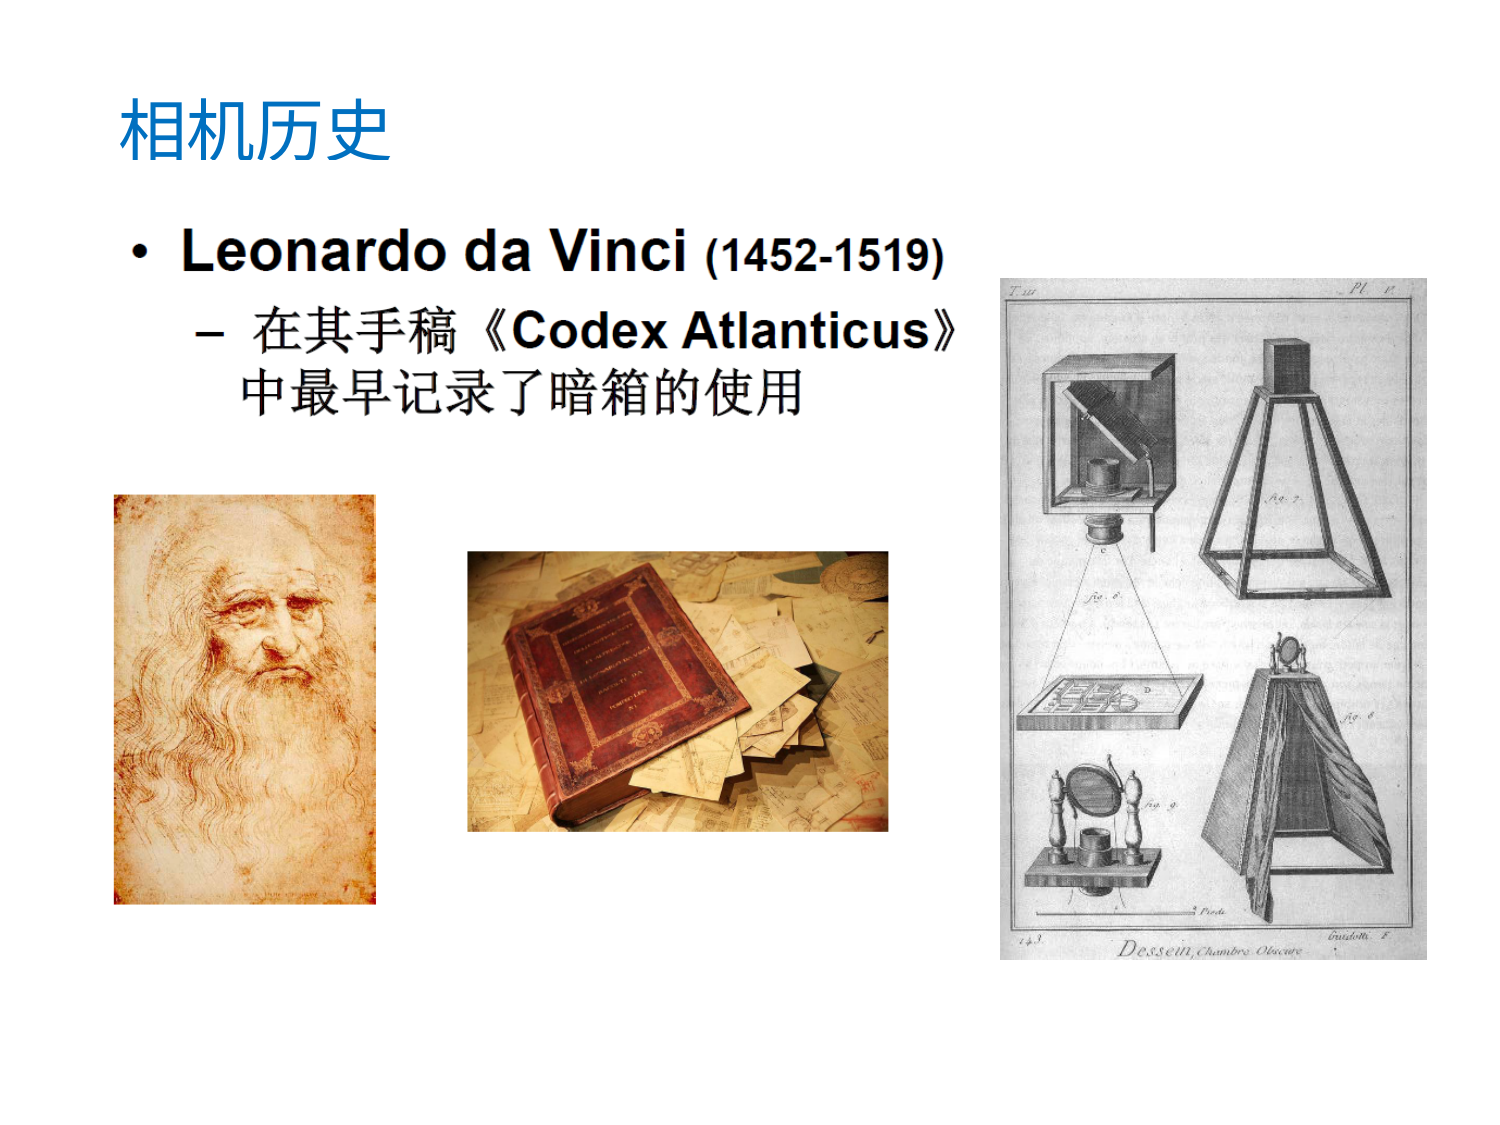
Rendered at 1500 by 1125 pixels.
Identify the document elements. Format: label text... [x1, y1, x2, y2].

picture [447, 538, 908, 858]
title 相机历史 [103, 59, 1397, 209]
picture [84, 160, 980, 919]
picture [1000, 278, 1427, 960]
